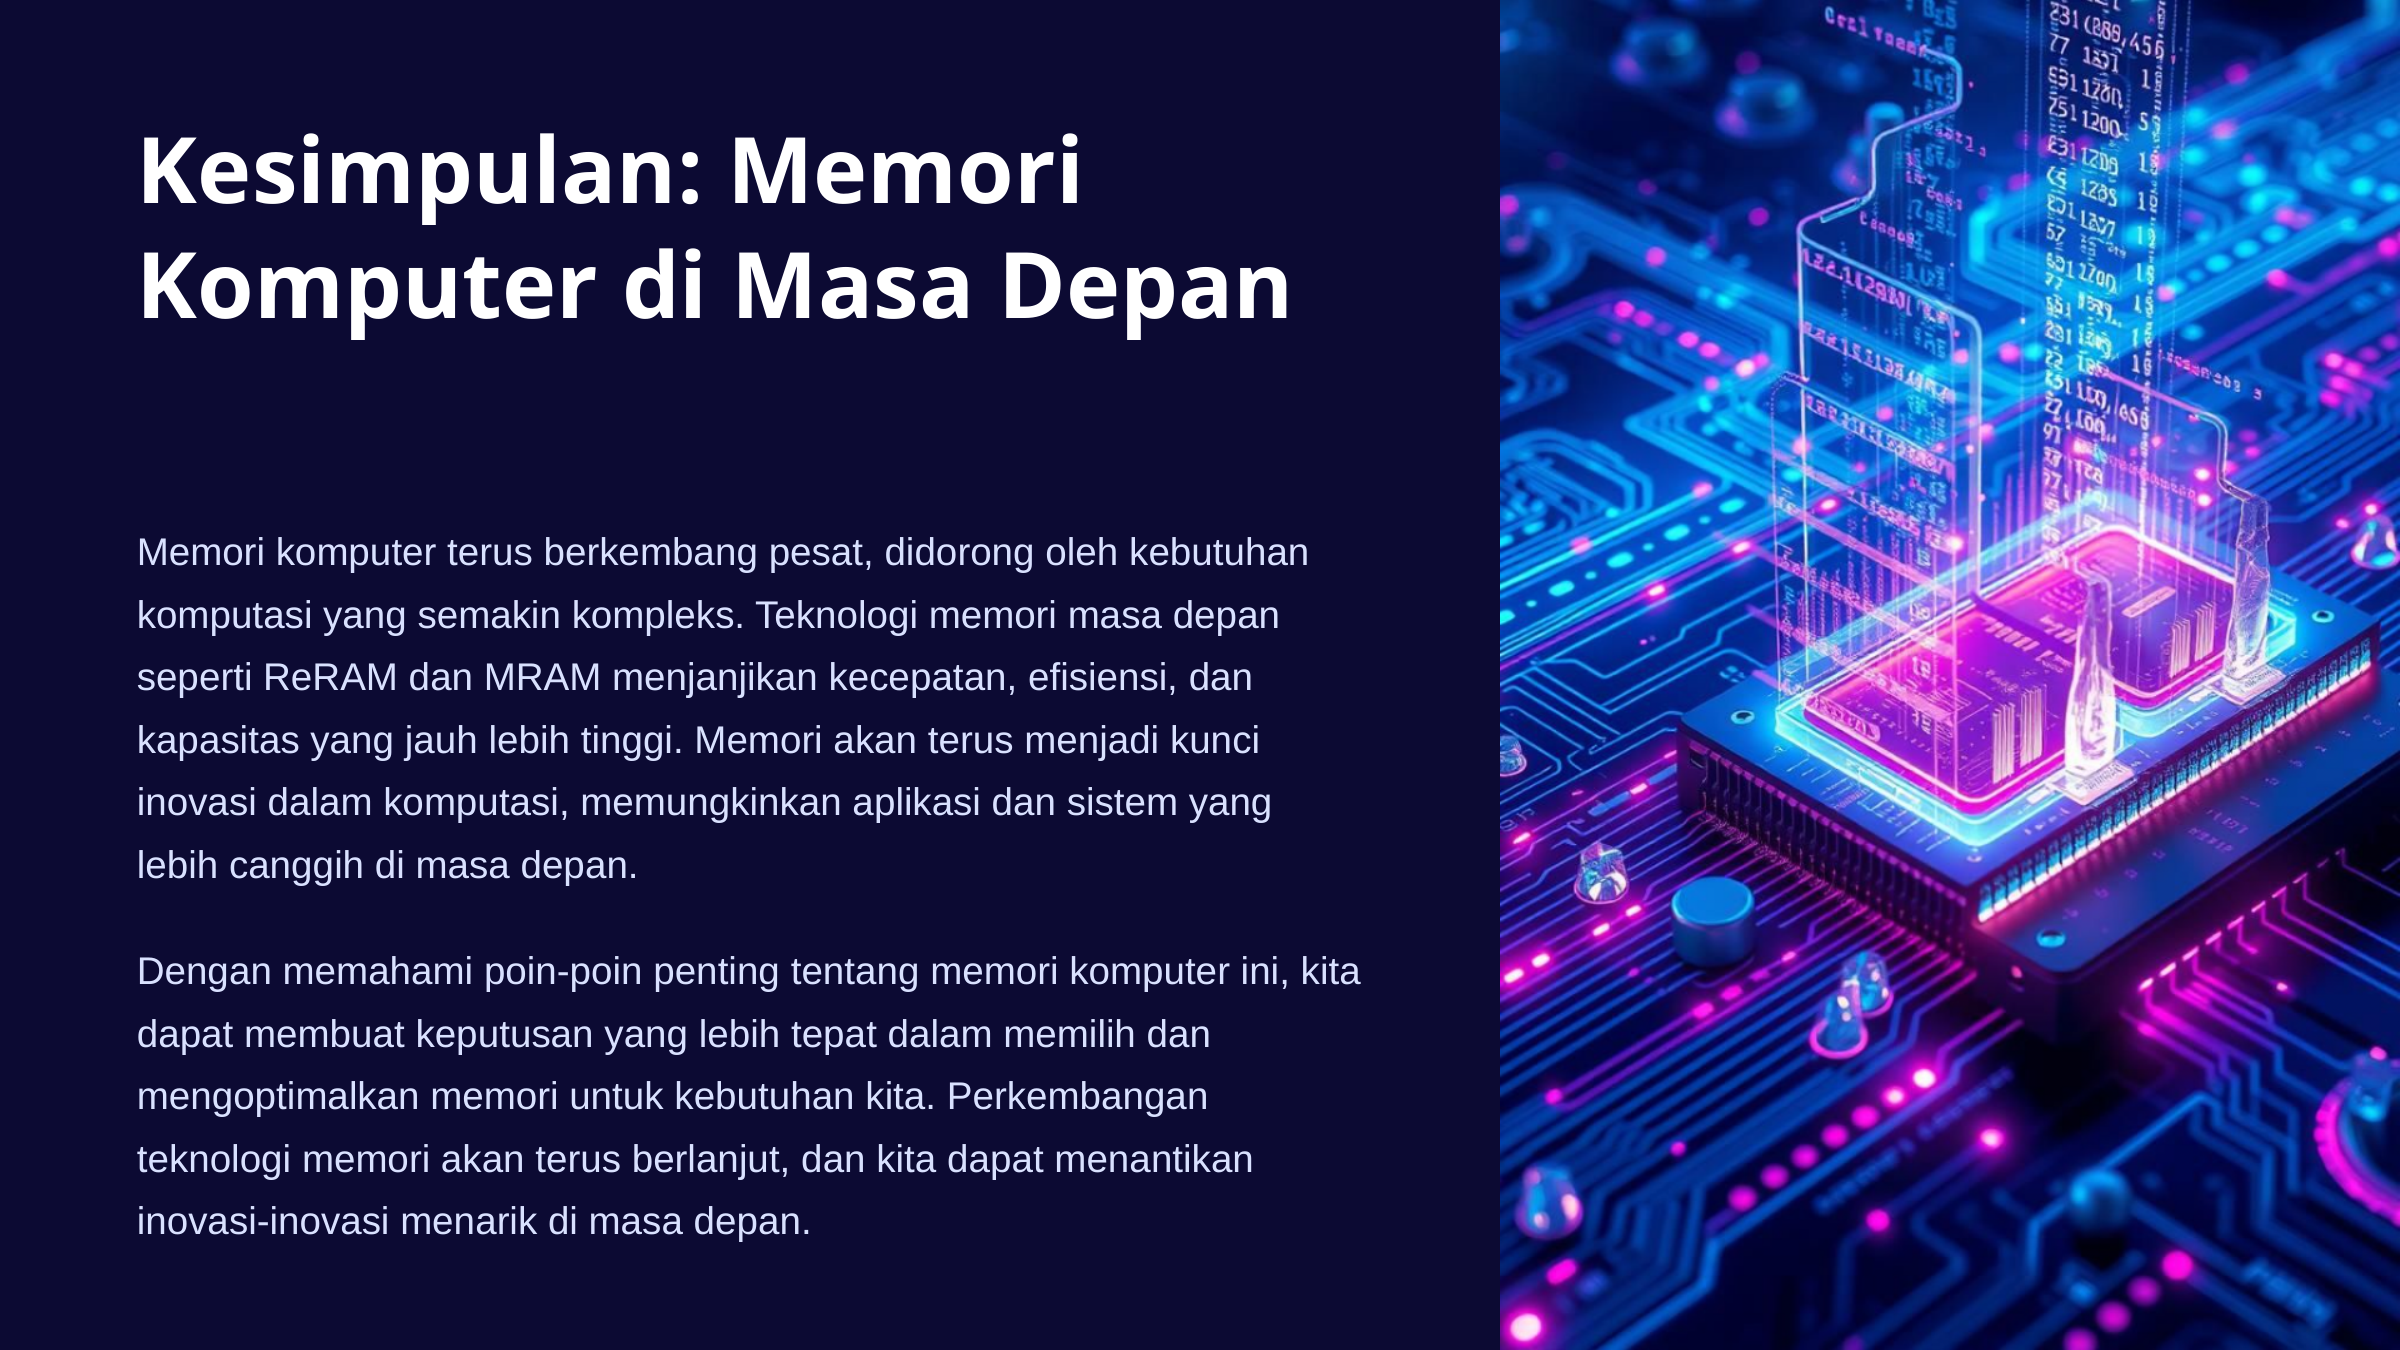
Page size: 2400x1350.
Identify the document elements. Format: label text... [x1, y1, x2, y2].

text_box Dengan memahami poin-poin penting tentang memori komputer ini, kita dapat membuat keputusan yang lebih tepat dalam memilih dan mengoptimalkan memori untuk kebutuhan kita. Perkembangan teknologi memori akan terus berlanjut, dan kita dapat menantikan inovasi-inovasi menarik di masa depan. [136, 930, 1364, 1243]
picture [1499, 0, 2400, 1350]
text_box Memori komputer terus berkembang pesat, didorong oleh kebutuhan komputasi yang semakin kompleks. Teknologi memori masa depan seperti ReRAM dan MRAM menjanjikan kecepatan, efisiensi, dan kapasitas yang jauh lebih tinggi. Memori akan terus menjadi kunci inovasi dalam komputasi, memungkinkan aplikasi dan sistem yang lebih canggih di masa depan. [136, 510, 1364, 887]
text_box Kesimpulan: Memori Komputer di Masa Depan [136, 107, 1364, 453]
picture [2386, 190, 2395, 198]
